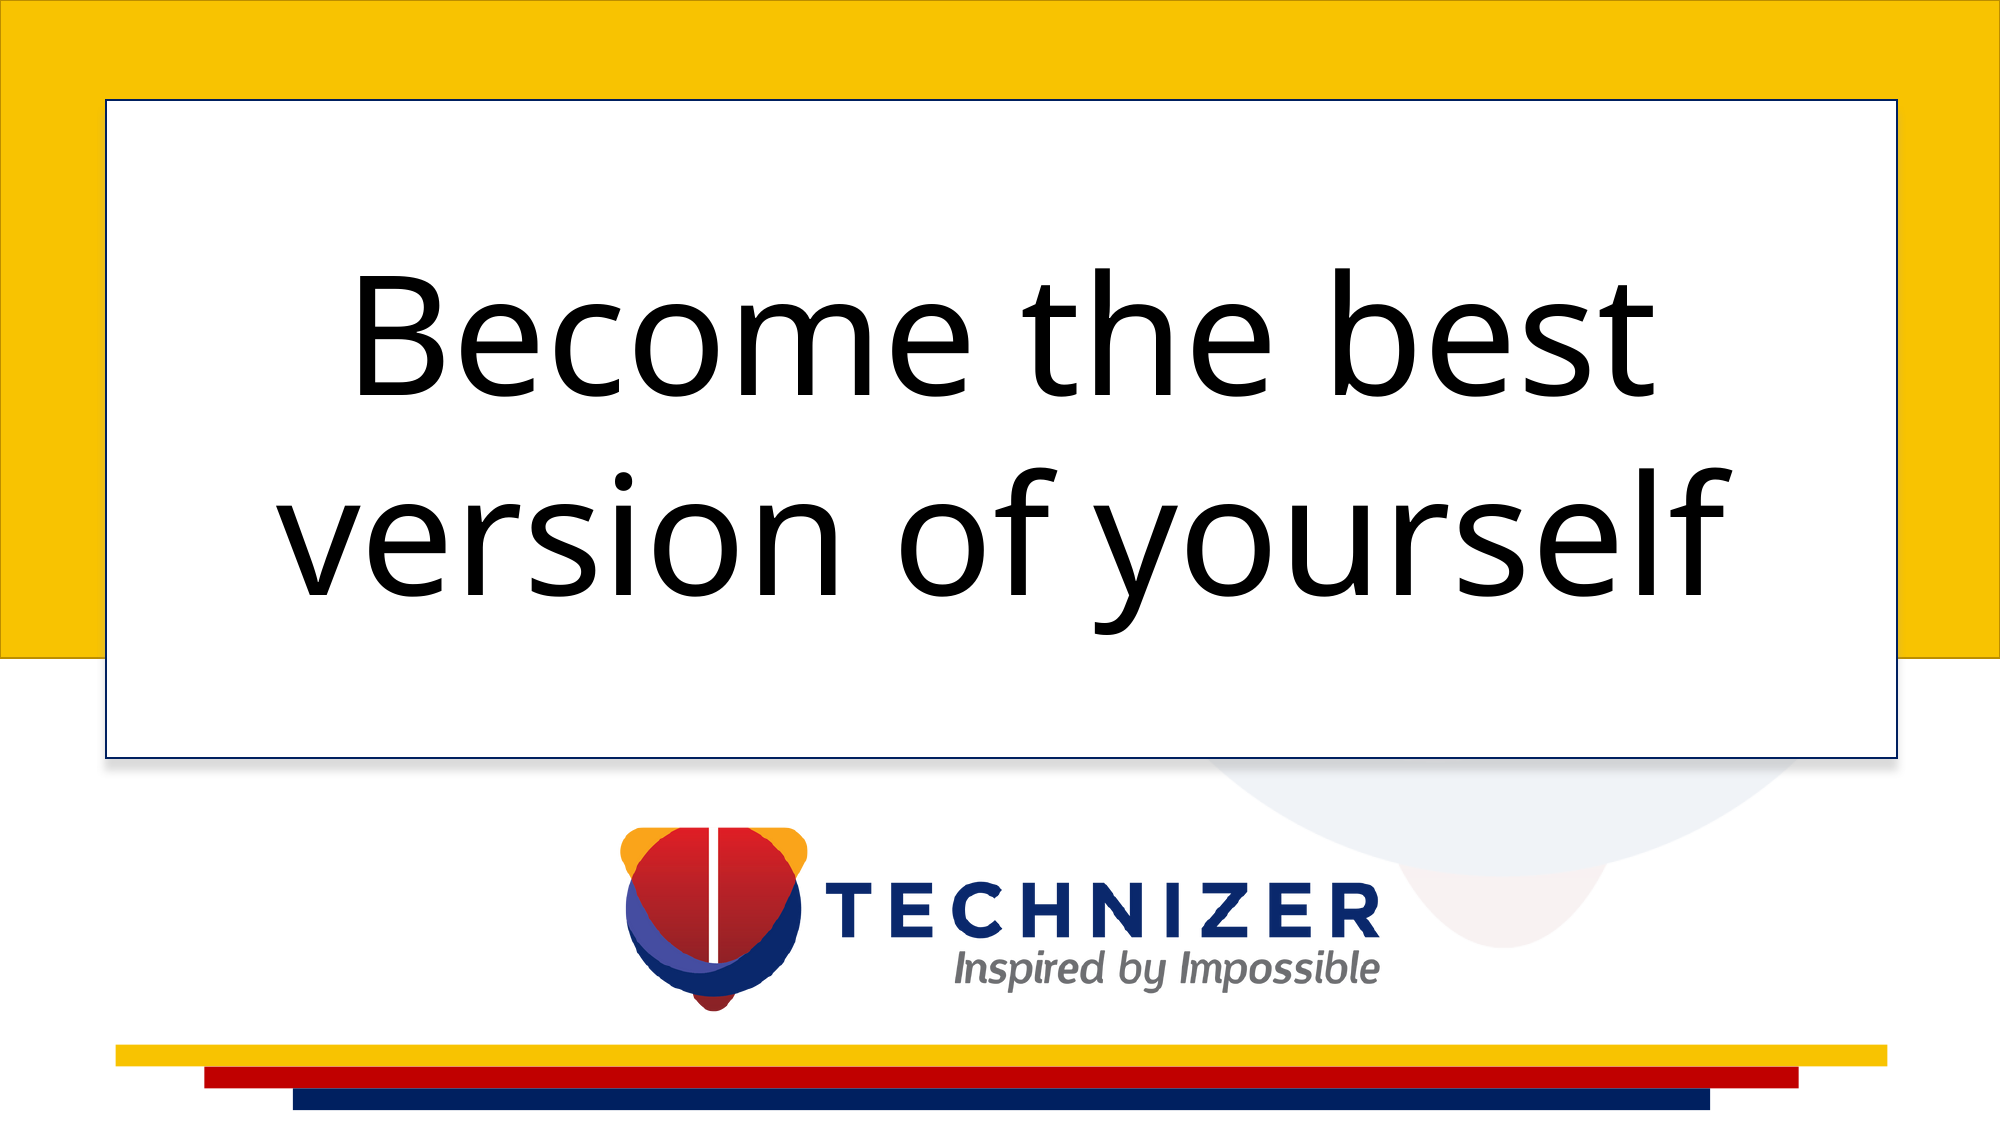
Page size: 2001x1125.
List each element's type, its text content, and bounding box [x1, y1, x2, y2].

text_box Become the best version of yourself [105, 99, 1898, 759]
text_box [0, 0, 2000, 659]
text_box [203, 1066, 1800, 1089]
text_box [292, 1087, 1711, 1111]
text_box [580, 747, 1420, 1046]
text_box [115, 1044, 1888, 1067]
